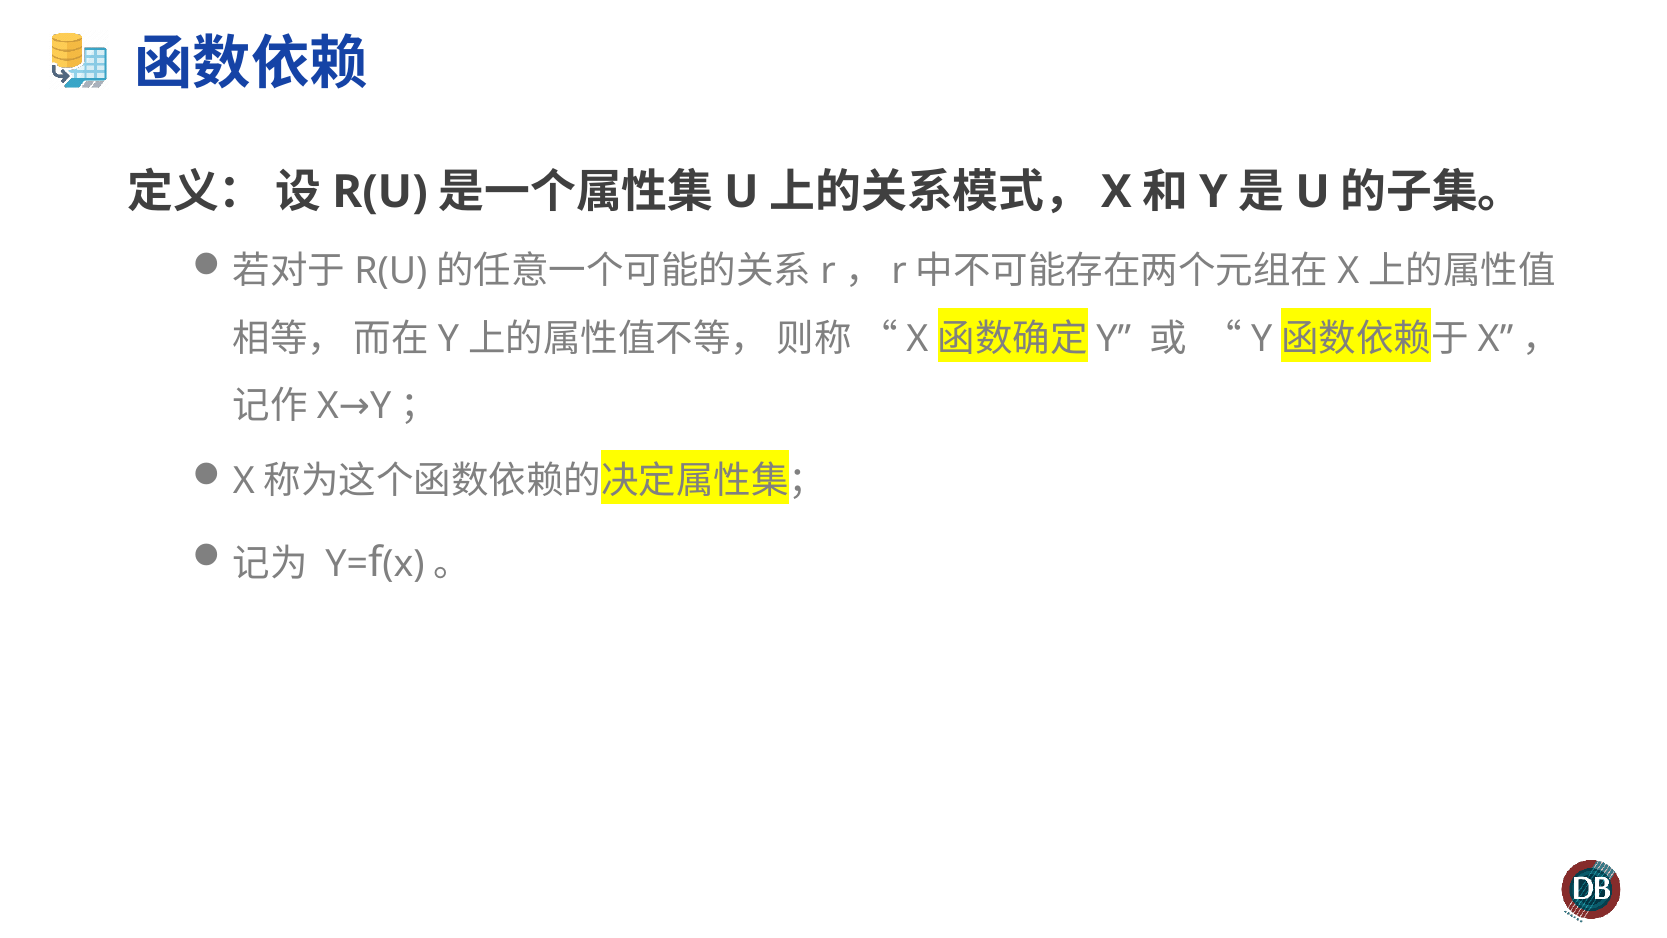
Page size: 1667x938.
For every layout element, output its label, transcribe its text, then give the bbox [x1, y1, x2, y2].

picture [1557, 858, 1623, 924]
title 函数依赖 [118, 17, 1590, 103]
picture [49, 30, 109, 90]
list 定义： 设R(U)是一个属性集U上的关系模式，X和Y是U的子集。 若对于R(U)的任意一个可能的关系r，r中不可能存在两个元组在X上的属性值相等， 而在Y上的属性值不等， 则称 “X函数确定Y” 或 “Y函数依赖于X”，记作X→Y； X称为这个函数依赖的决定属性集； 记为 Y=f(x)。 [112, 126, 1590, 835]
